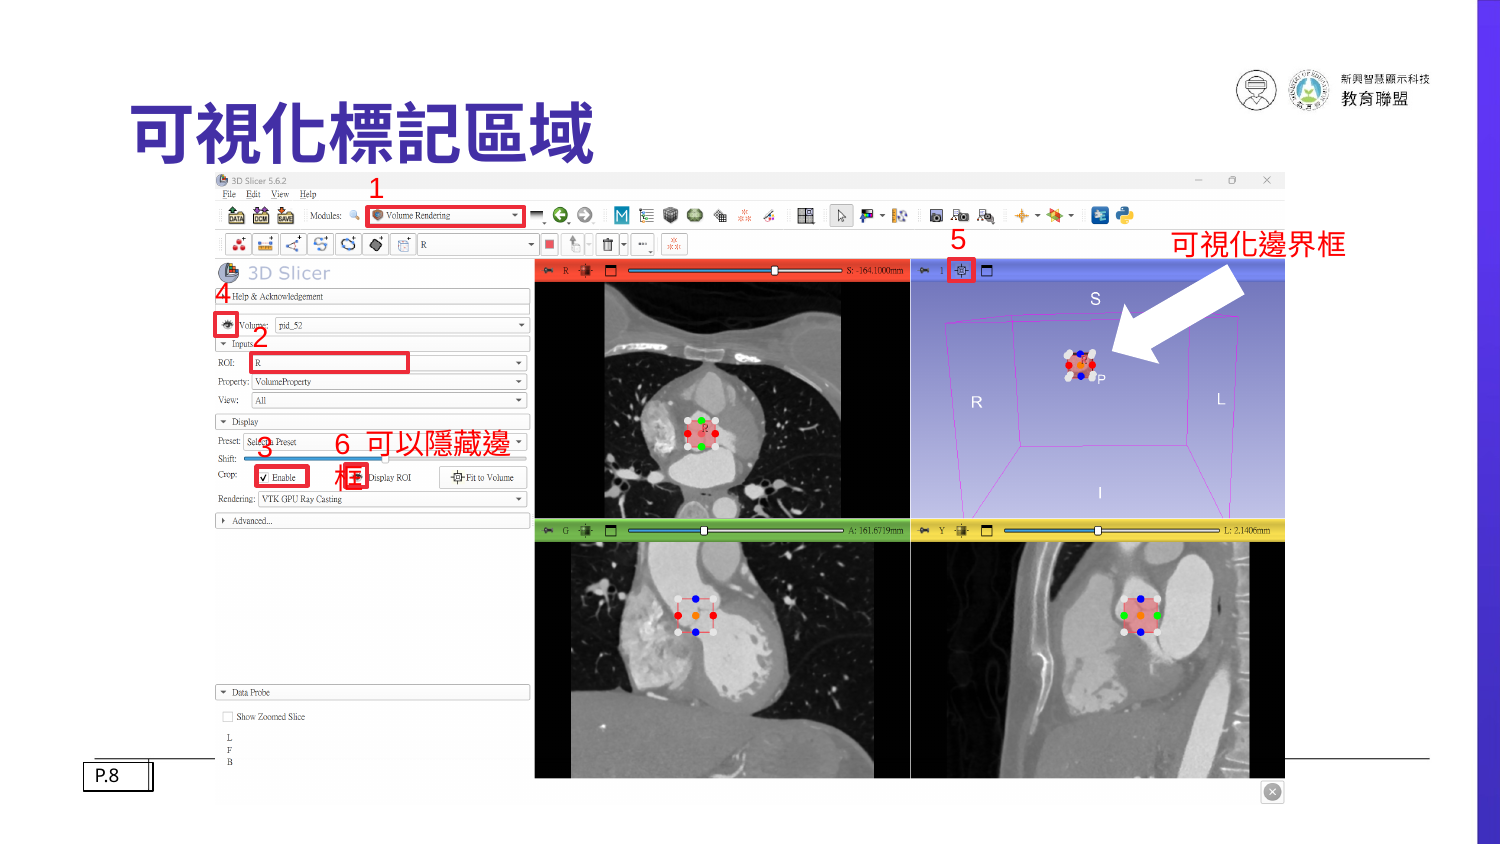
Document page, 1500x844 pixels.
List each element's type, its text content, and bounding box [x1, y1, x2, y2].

slide_number P.8 [83, 762, 153, 792]
text_box 1 [353, 162, 400, 170]
text_box 可視化邊界框 [1289, 218, 1368, 269]
picture [0, 0, 1500, 844]
text_box 4 [200, 267, 210, 318]
title 可視化標記區域 [117, 101, 1194, 173]
